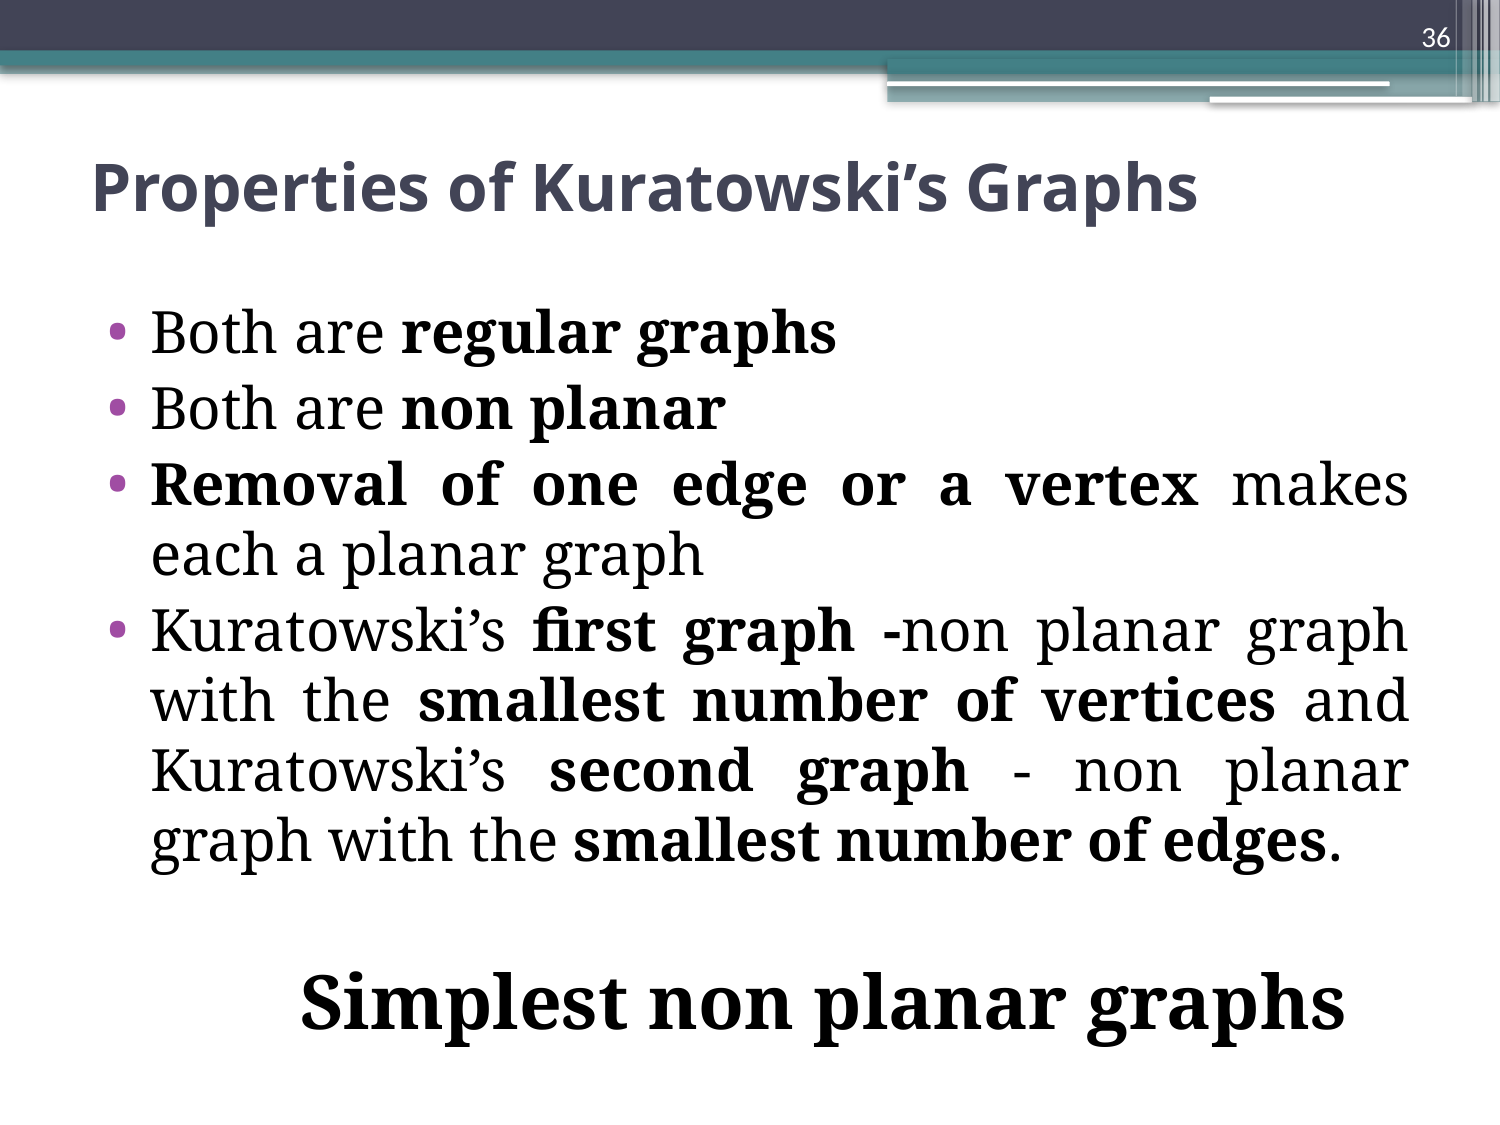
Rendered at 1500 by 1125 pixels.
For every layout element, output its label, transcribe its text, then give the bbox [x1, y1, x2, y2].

title Properties of Kuratowski’s Graphs [75, 137, 1425, 287]
slide_number 36 [1340, 0, 1466, 61]
list Both are regular graphs Both are non planar Removal of one edge or a vertex makes each a planar graph Kuratowski’s first graph -non planar graph with the smallest number of vertices and Kuratowski’s second graph - non planar graph with the smallest number of edges. Simplest non planar graphs [75, 287, 1425, 1075]
